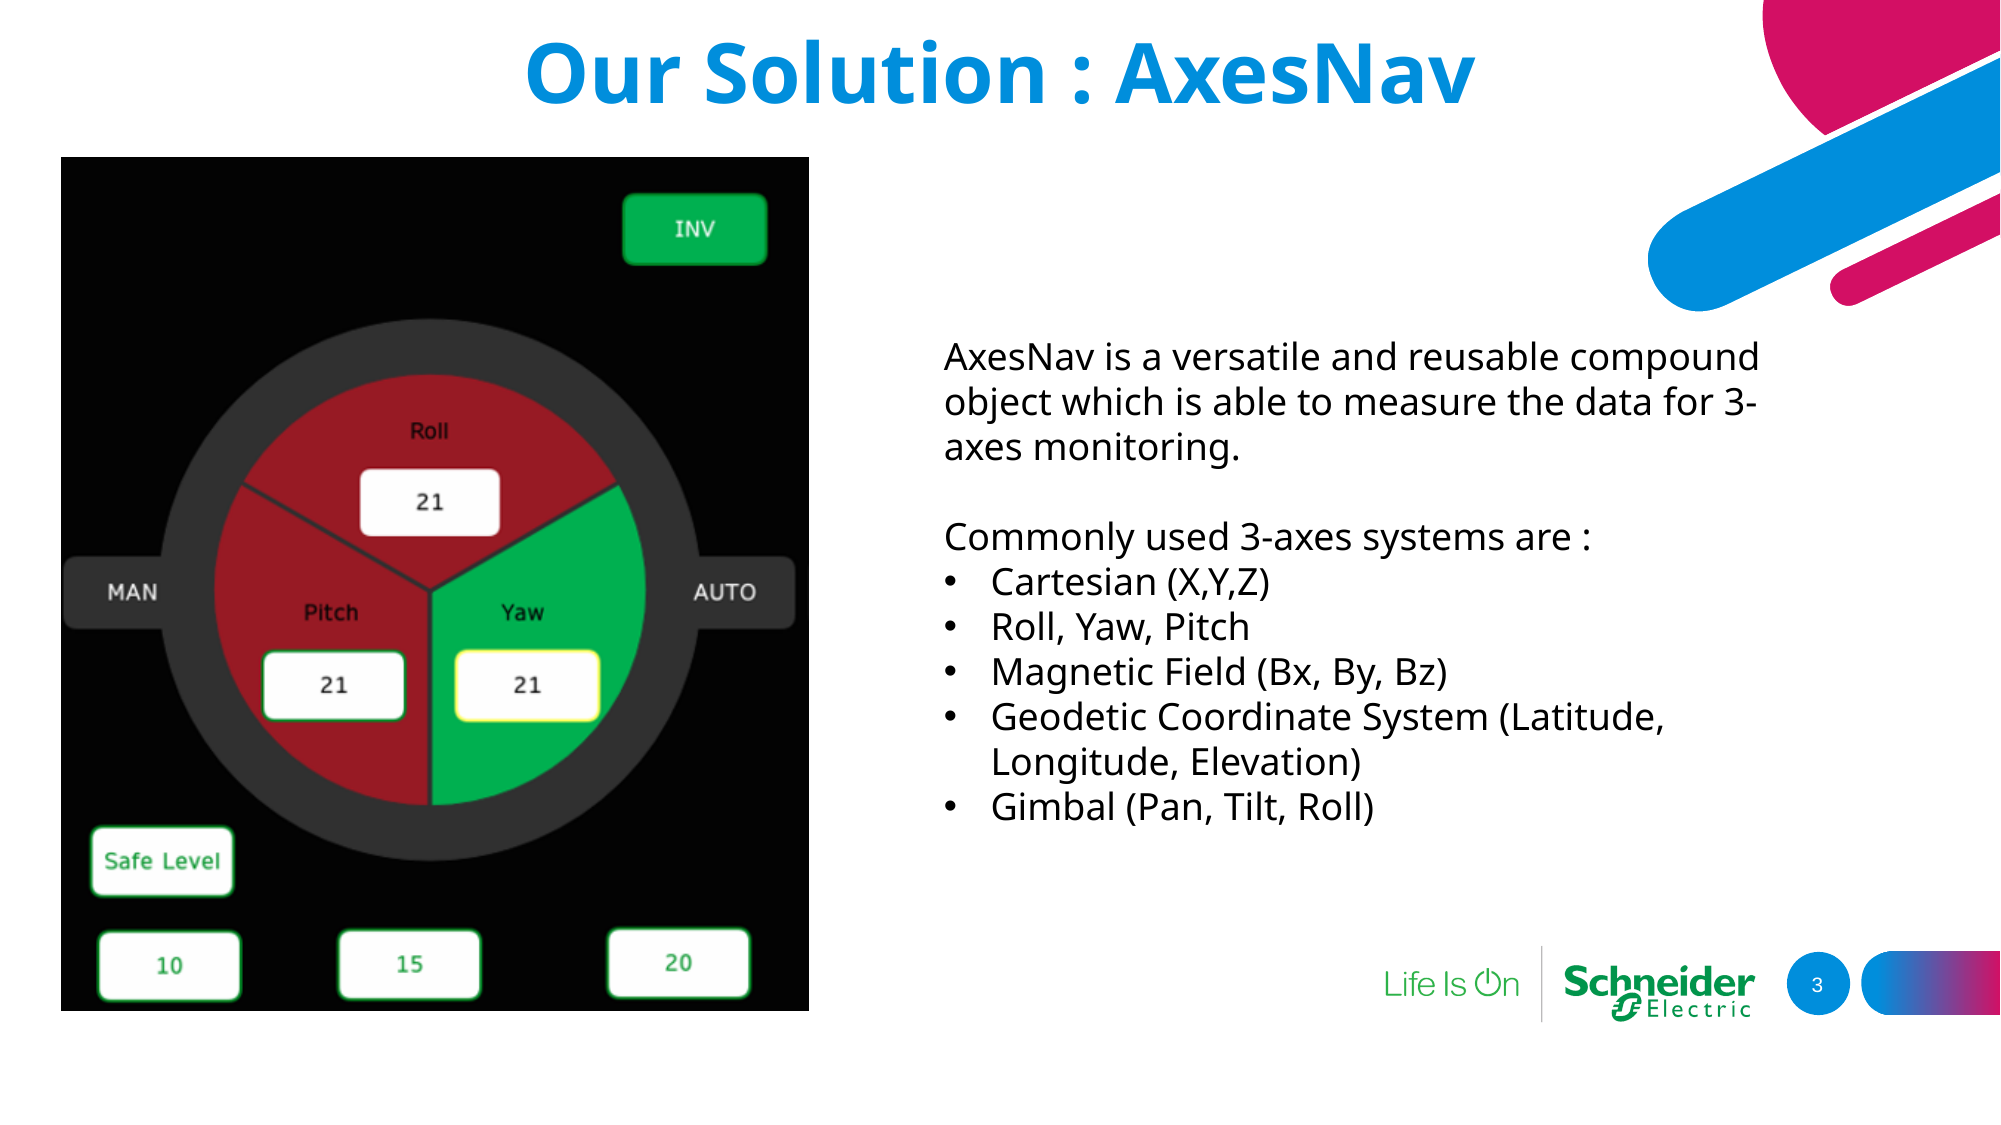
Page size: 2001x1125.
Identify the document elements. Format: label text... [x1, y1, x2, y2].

picture [61, 157, 809, 1011]
text_box AxesNav is a versatile and reusable compound object which is able to measure the data for 3-axes monitoring. Commonly used 3-axes systems are : Cartesian (X,Y,Z) Roll, Yaw, Pitch Magnetic Field (Bx, By, Bz) Geodetic Coordinate System (Latitude, Longitude, Elevation) Gimbal (Pan, Tilt, Roll) [929, 325, 1818, 926]
text_box Our Solution : AxesNav [249, 24, 1750, 132]
slide_number 3 [1773, 954, 1863, 1015]
picture [1368, 928, 1773, 1040]
